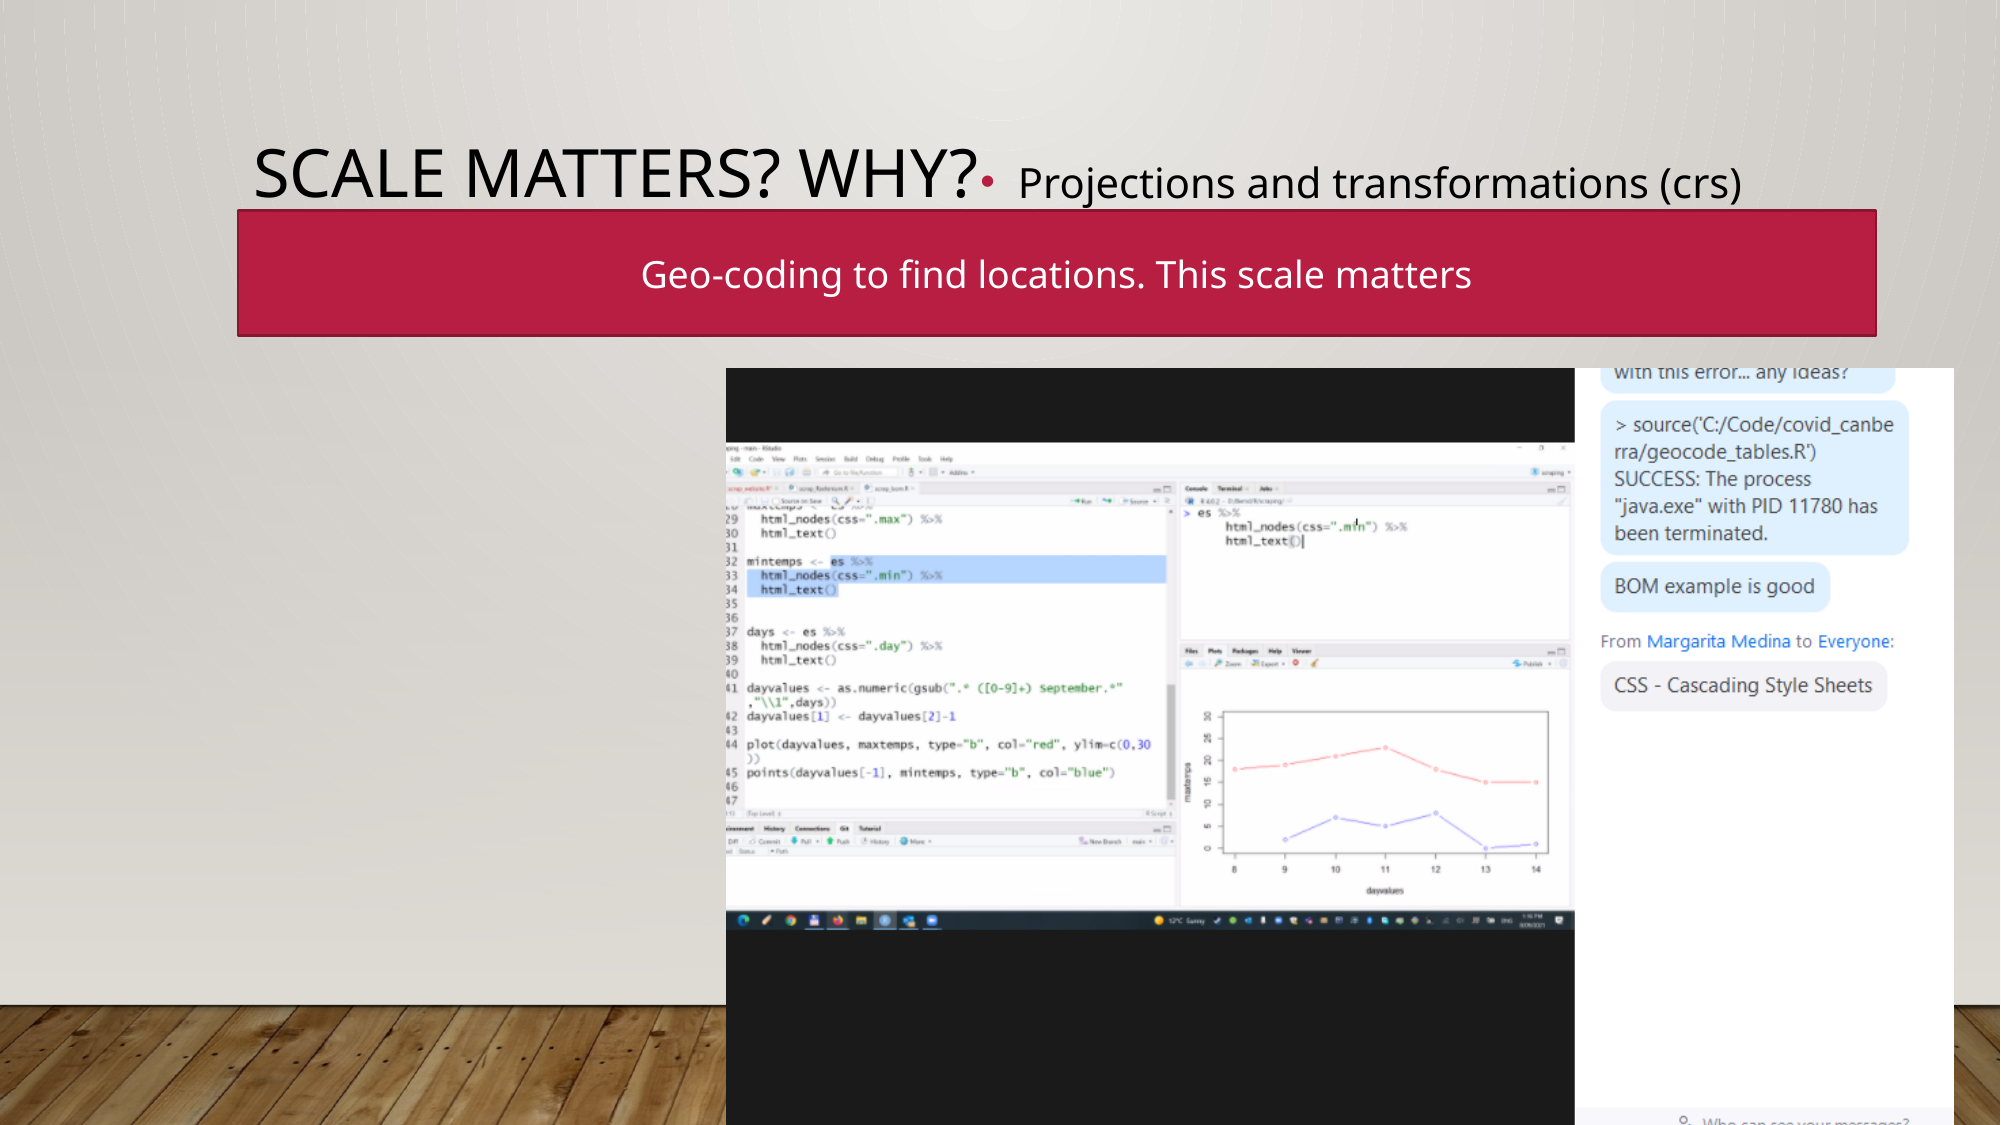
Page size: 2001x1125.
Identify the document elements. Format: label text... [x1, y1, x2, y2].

title Scale matters? Why? [238, 131, 1149, 209]
text_box Geo-coding to find locations. This scale matters [237, 209, 1877, 337]
list Projections and transformations (crs) [965, 138, 1876, 209]
picture [0, 367, 2000, 1125]
